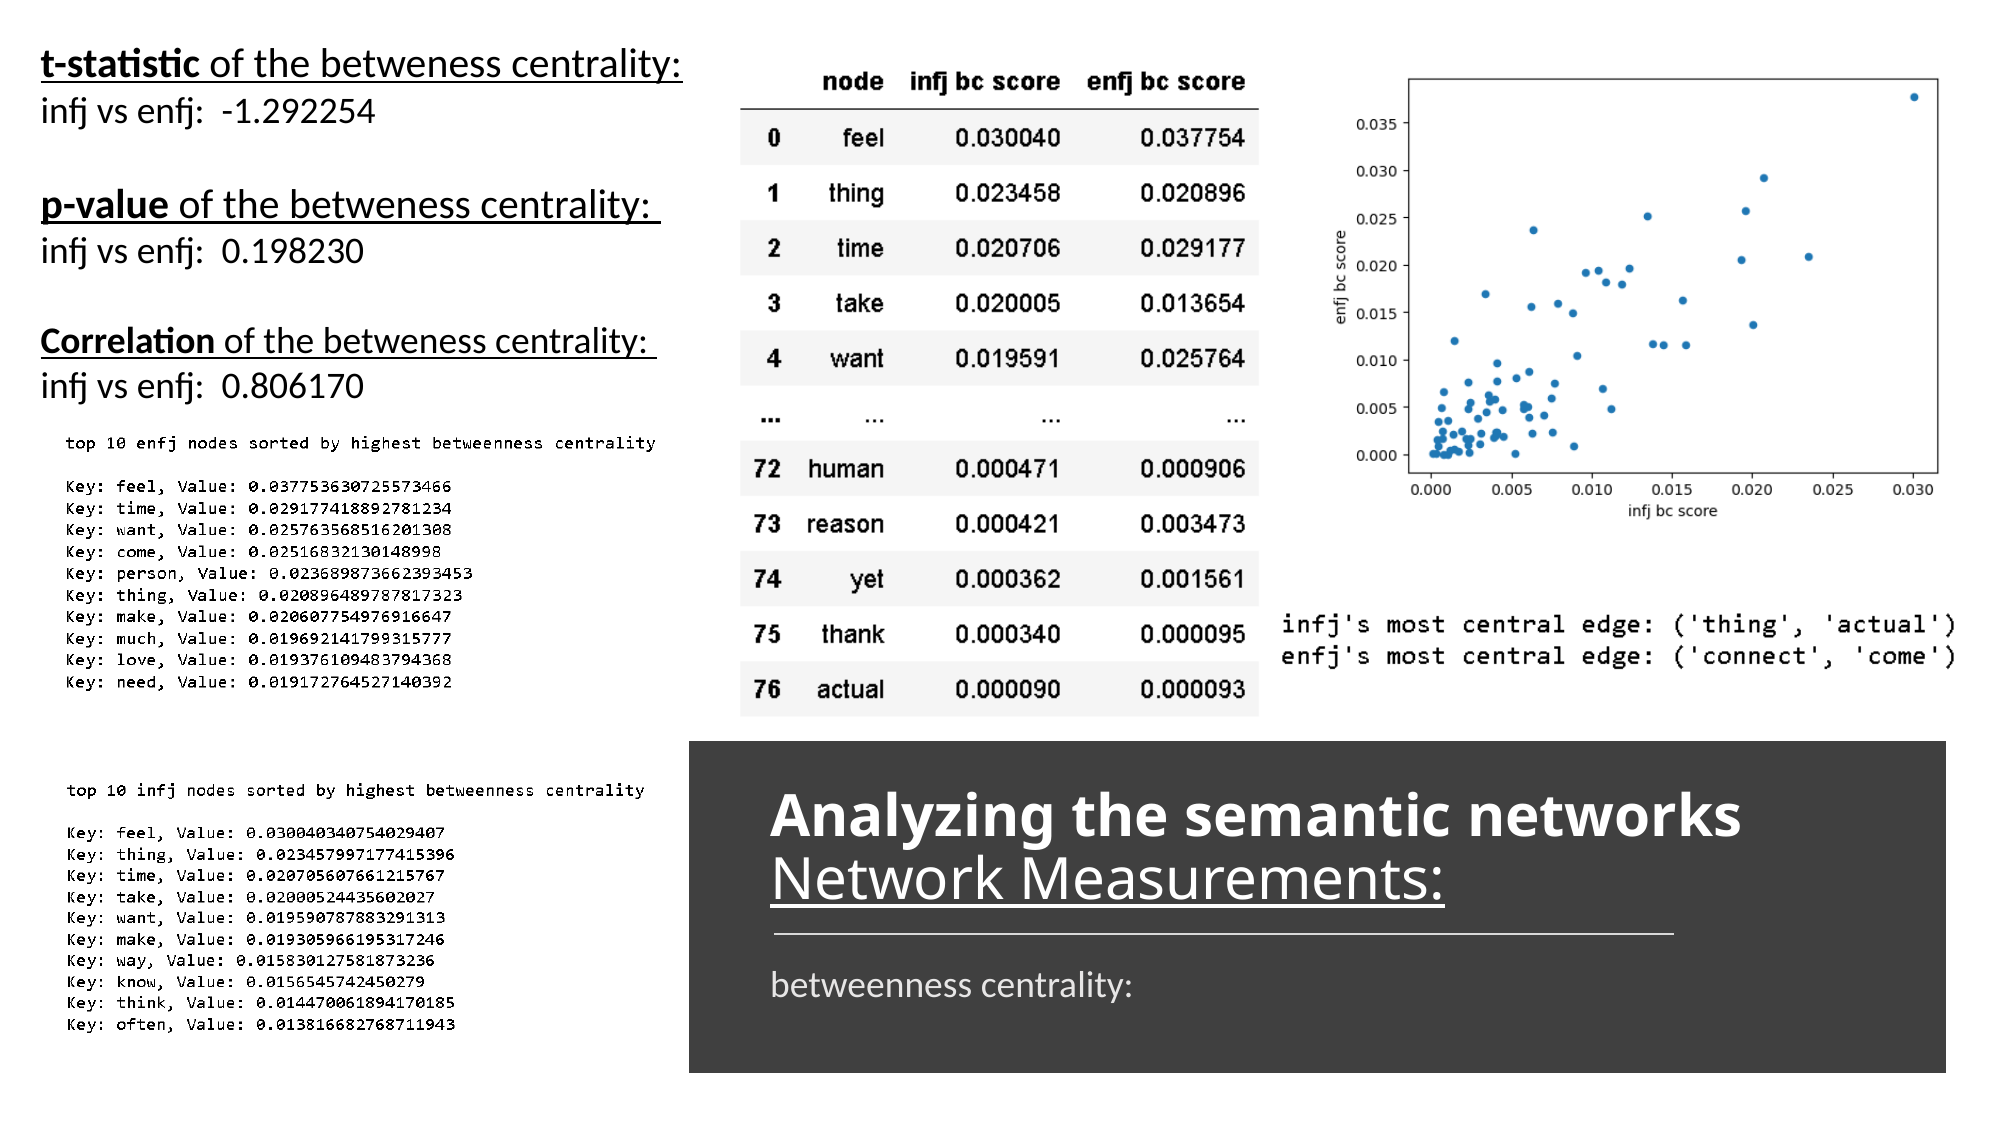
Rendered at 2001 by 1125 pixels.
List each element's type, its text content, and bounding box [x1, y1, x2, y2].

list betweenness centrality: [755, 957, 1876, 1025]
text_box [698, 750, 1937, 1064]
picture [52, 778, 675, 1036]
title Analyzing the semantic networks Network Measurements: [755, 777, 1876, 920]
picture [725, 52, 1965, 728]
picture [1324, 69, 1948, 529]
text_box t-statistic of the betweness centrality: infj vs enfj: -1.292254 p-value of the betweness centrality: infj vs enfj: 0.198230 Correlation of the betweness centrality: infj vs enfj: 0.806170 [25, 28, 726, 414]
picture [52, 426, 675, 699]
